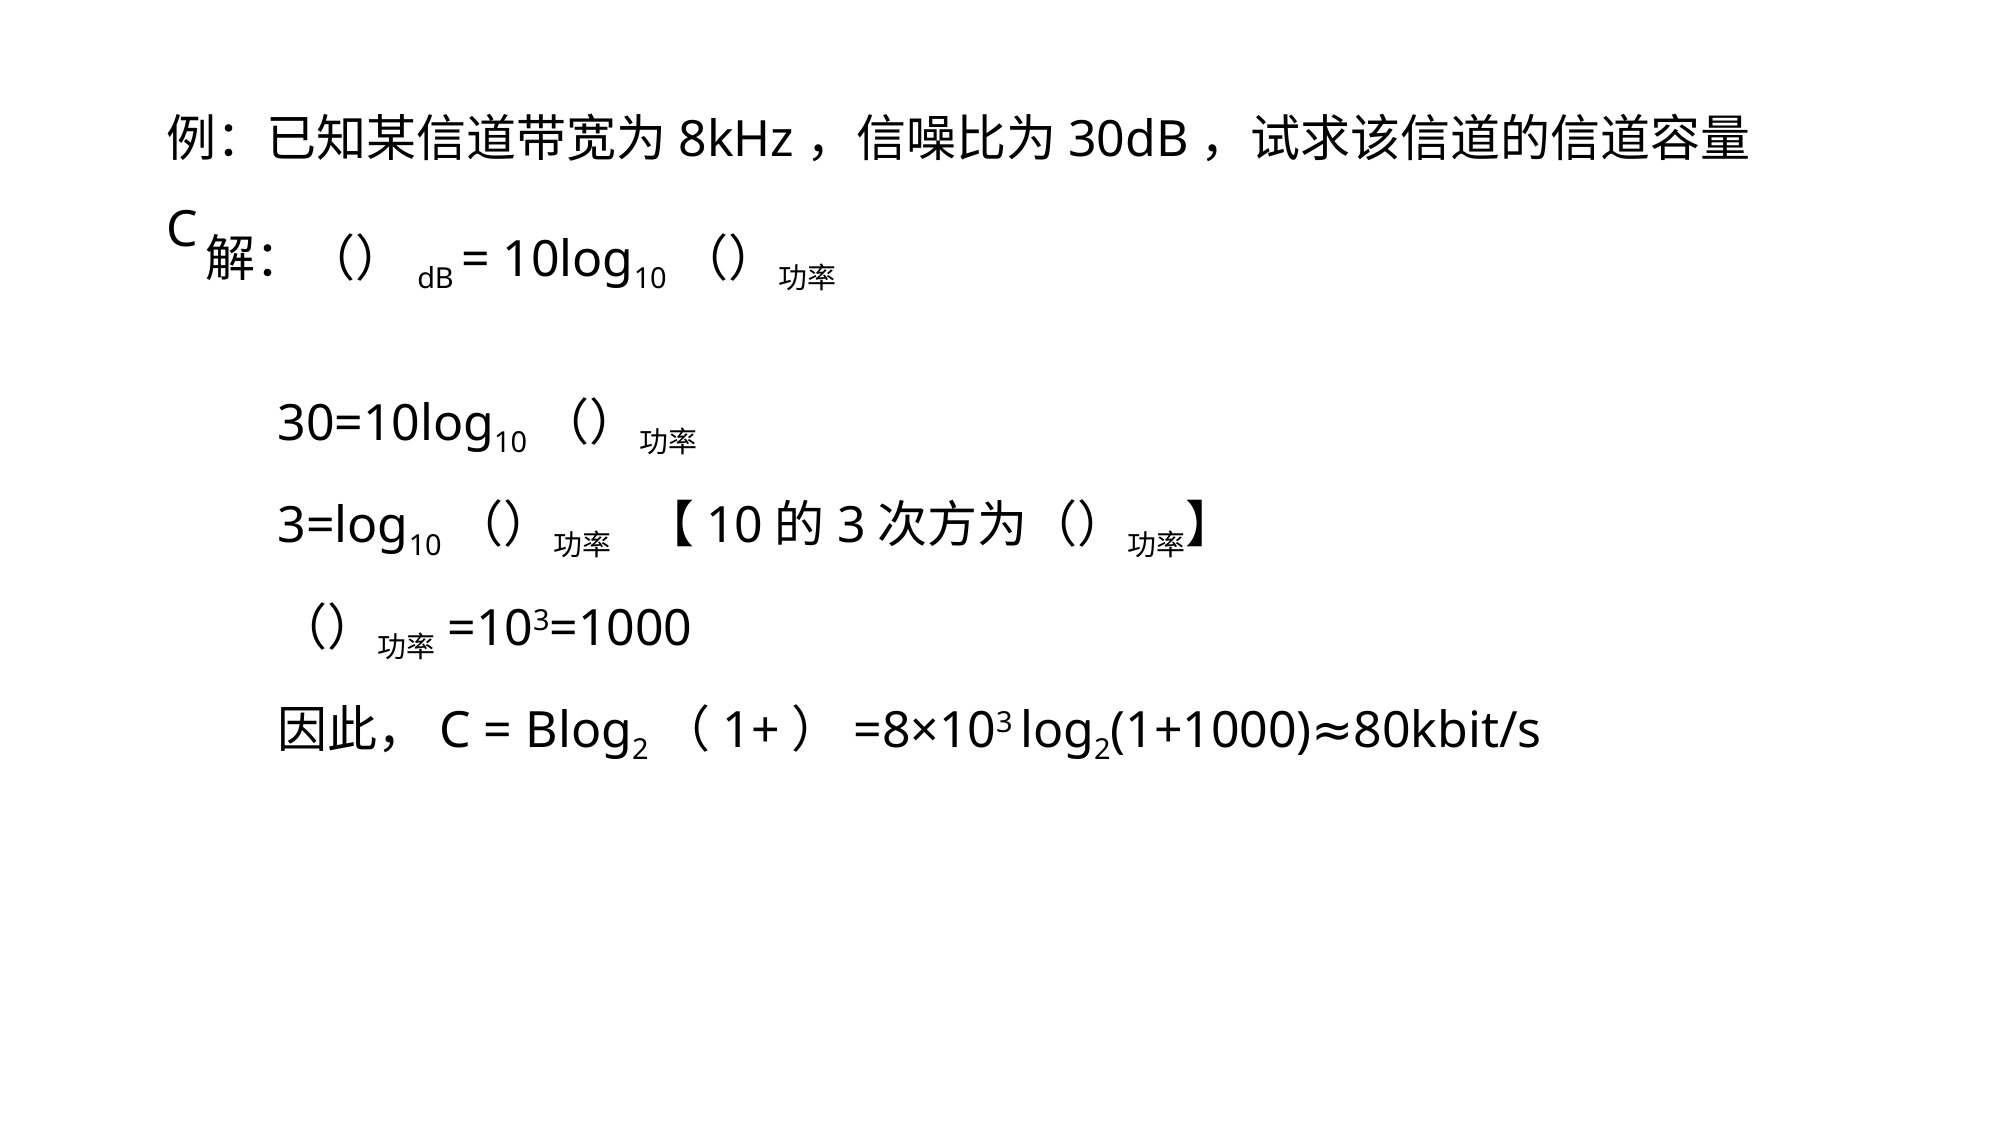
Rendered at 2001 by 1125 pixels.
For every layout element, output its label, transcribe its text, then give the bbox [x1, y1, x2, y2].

text_box 例：已知某信道带宽为8kHz，信噪比为30dB，试求该信道的信道容量C [151, 68, 1793, 264]
